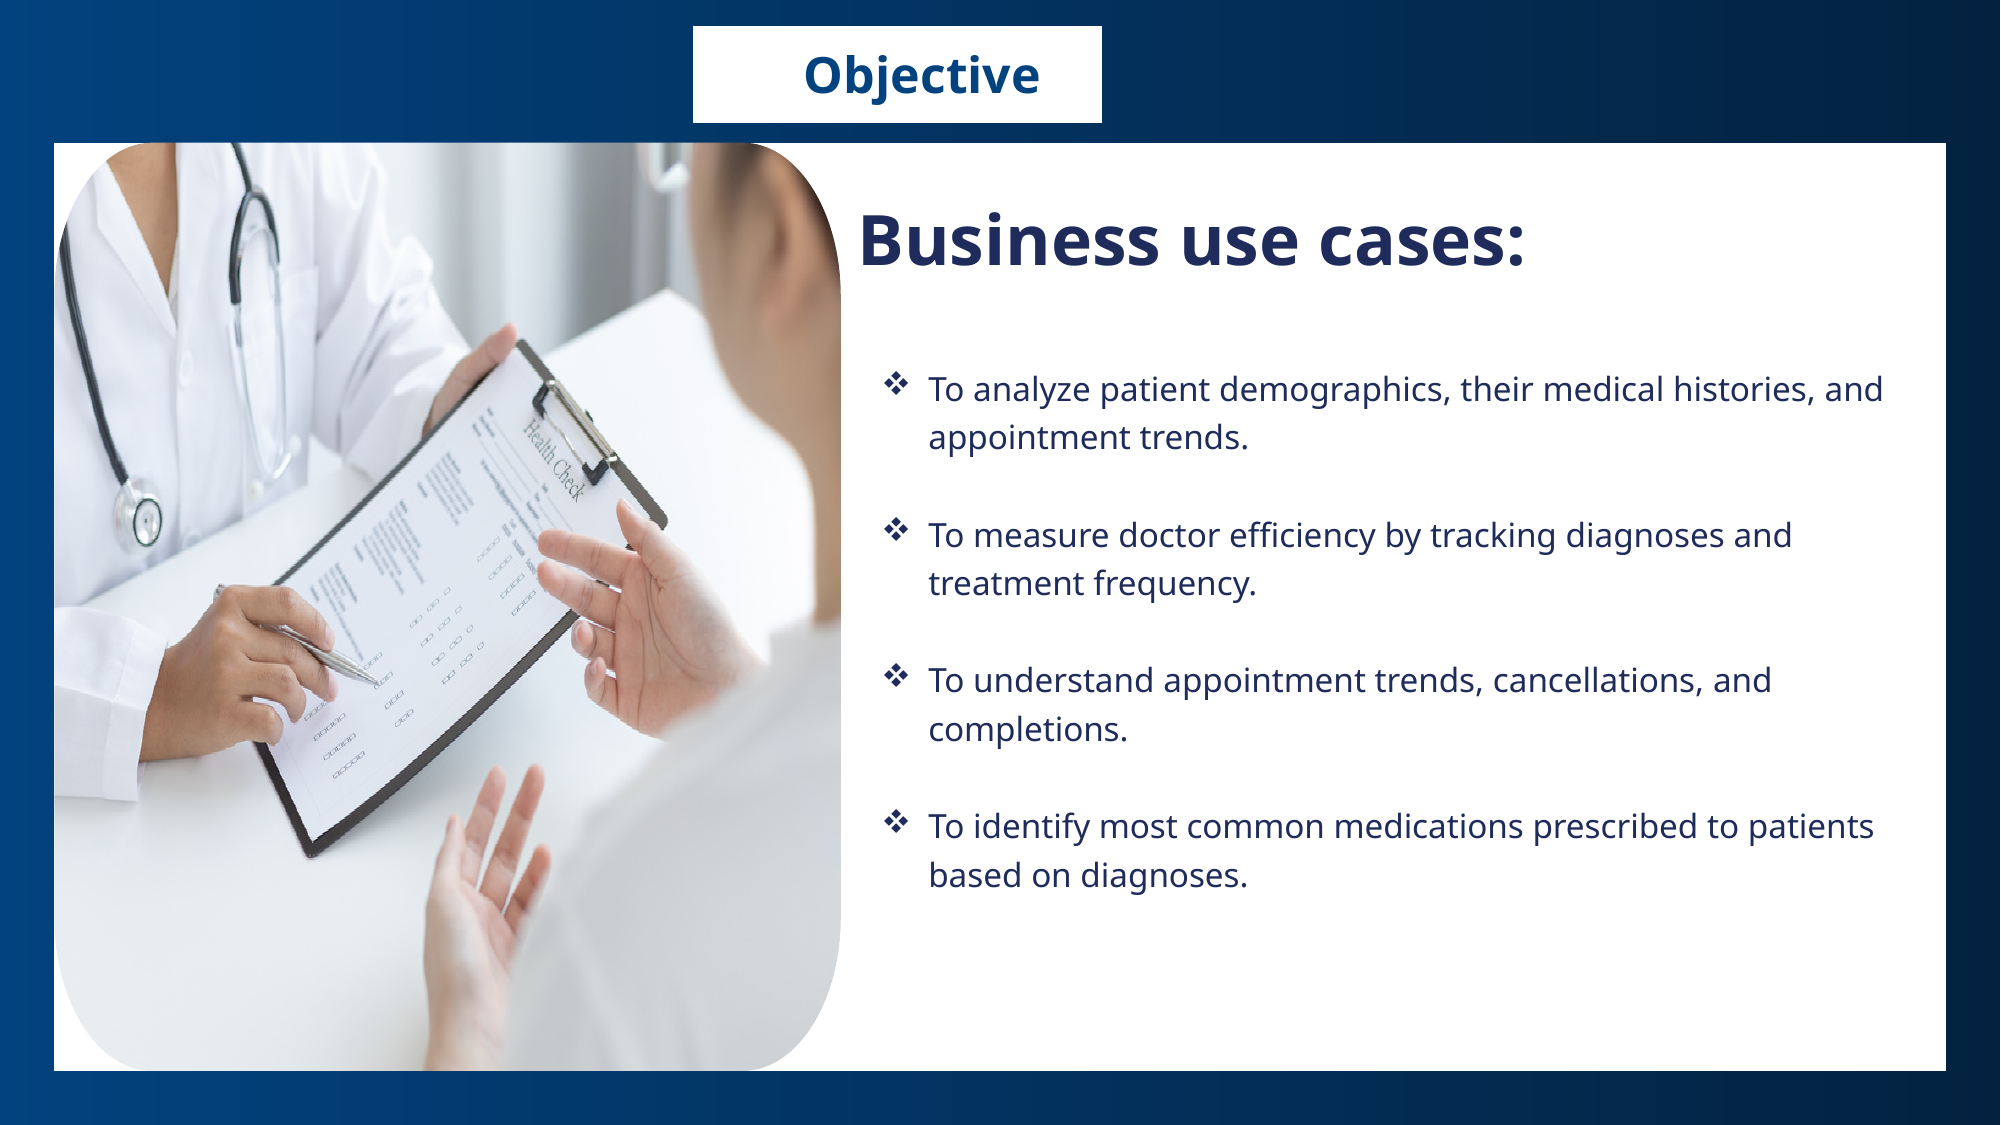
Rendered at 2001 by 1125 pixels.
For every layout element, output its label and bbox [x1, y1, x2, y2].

text_box [54, 142, 841, 1072]
text_box [841, 142, 1946, 1072]
text_box [693, 25, 1102, 124]
